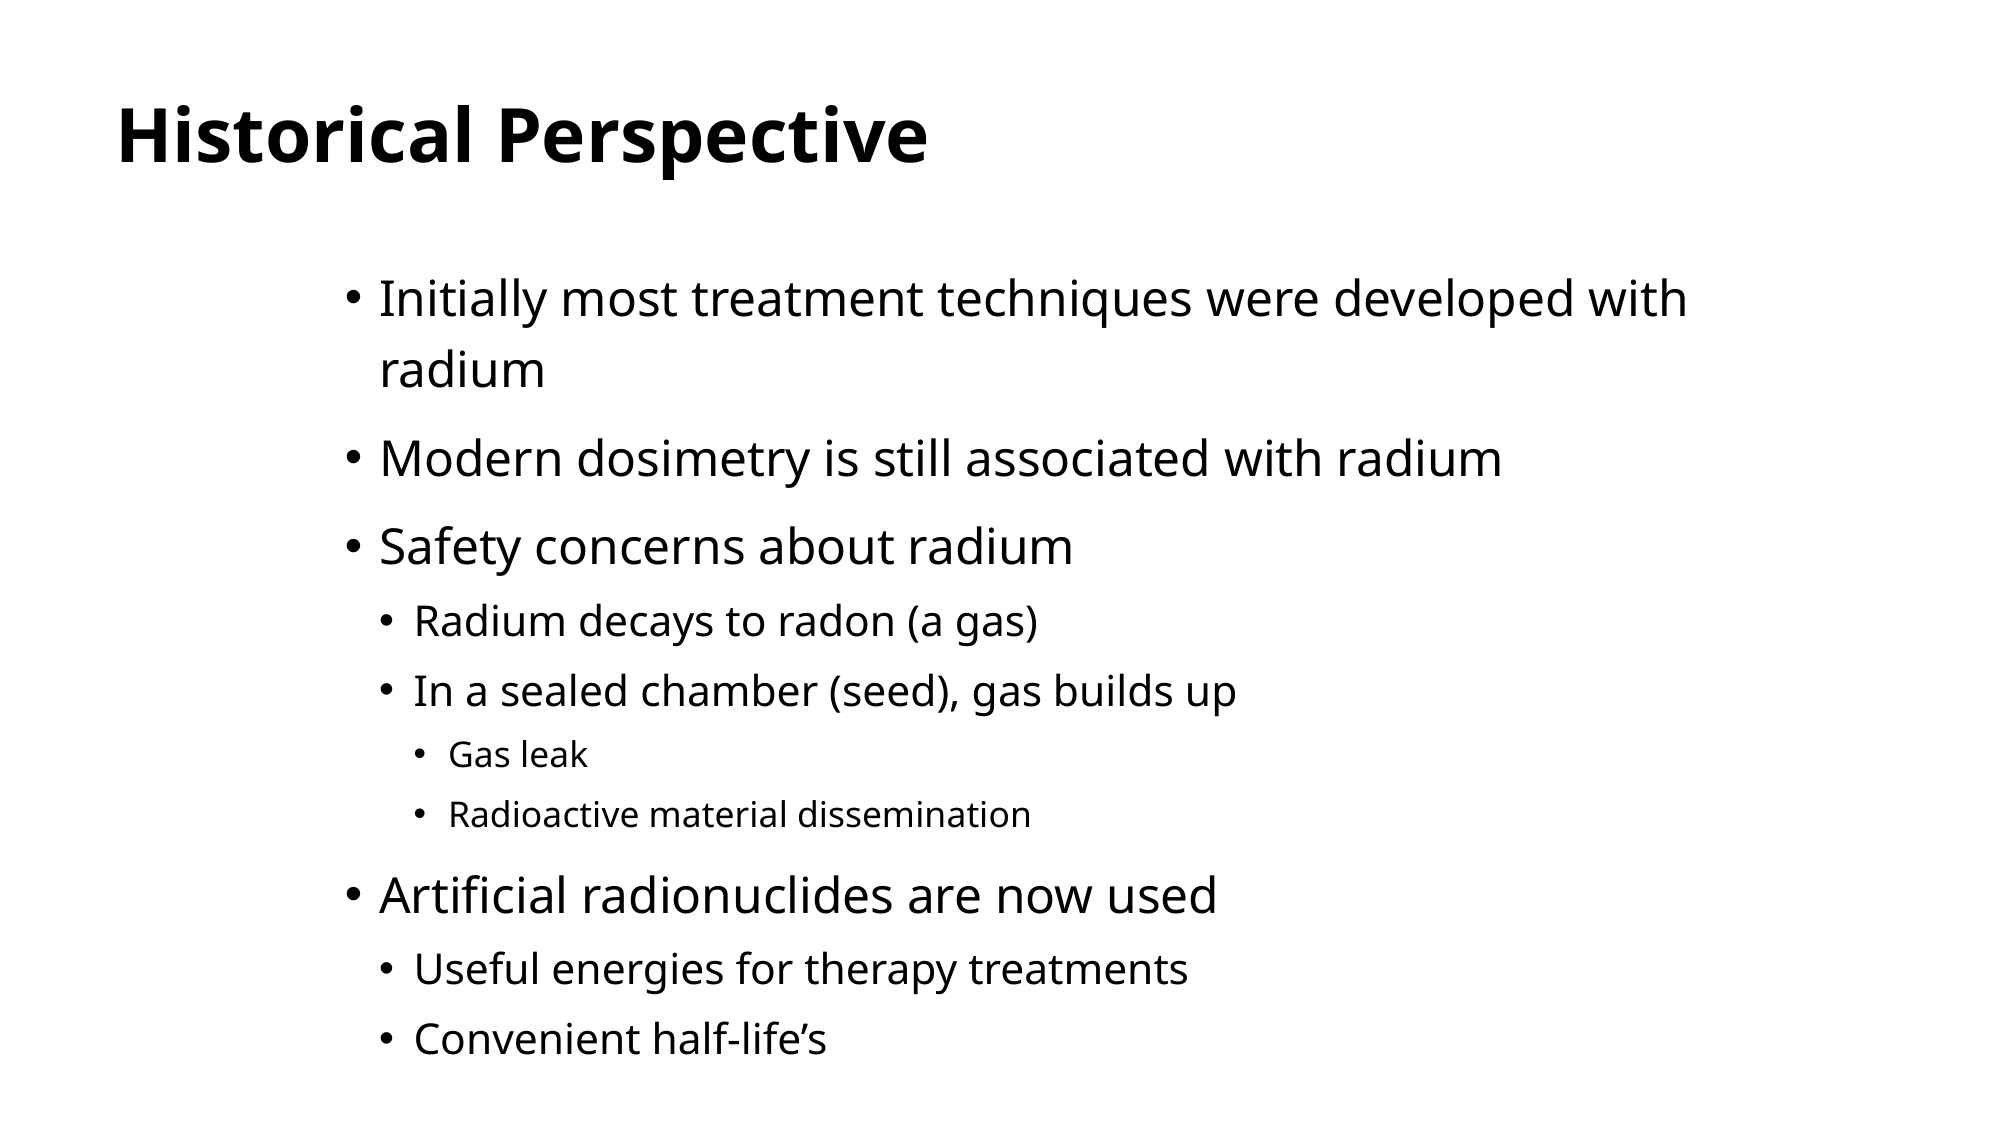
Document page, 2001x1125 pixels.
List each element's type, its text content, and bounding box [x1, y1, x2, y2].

list Initially most treatment techniques were developed with radium Modern dosimetry is still associated with radium Safety concerns about radium Radium decays to radon (a gas) In a sealed chamber (seed), gas builds up Gas leak Radioactive material dissemination Artificial radionuclides are now used Useful energies for therapy treatments Convenient half-life’s [329, 247, 1707, 1078]
title Historical Perspective [100, 90, 1849, 276]
